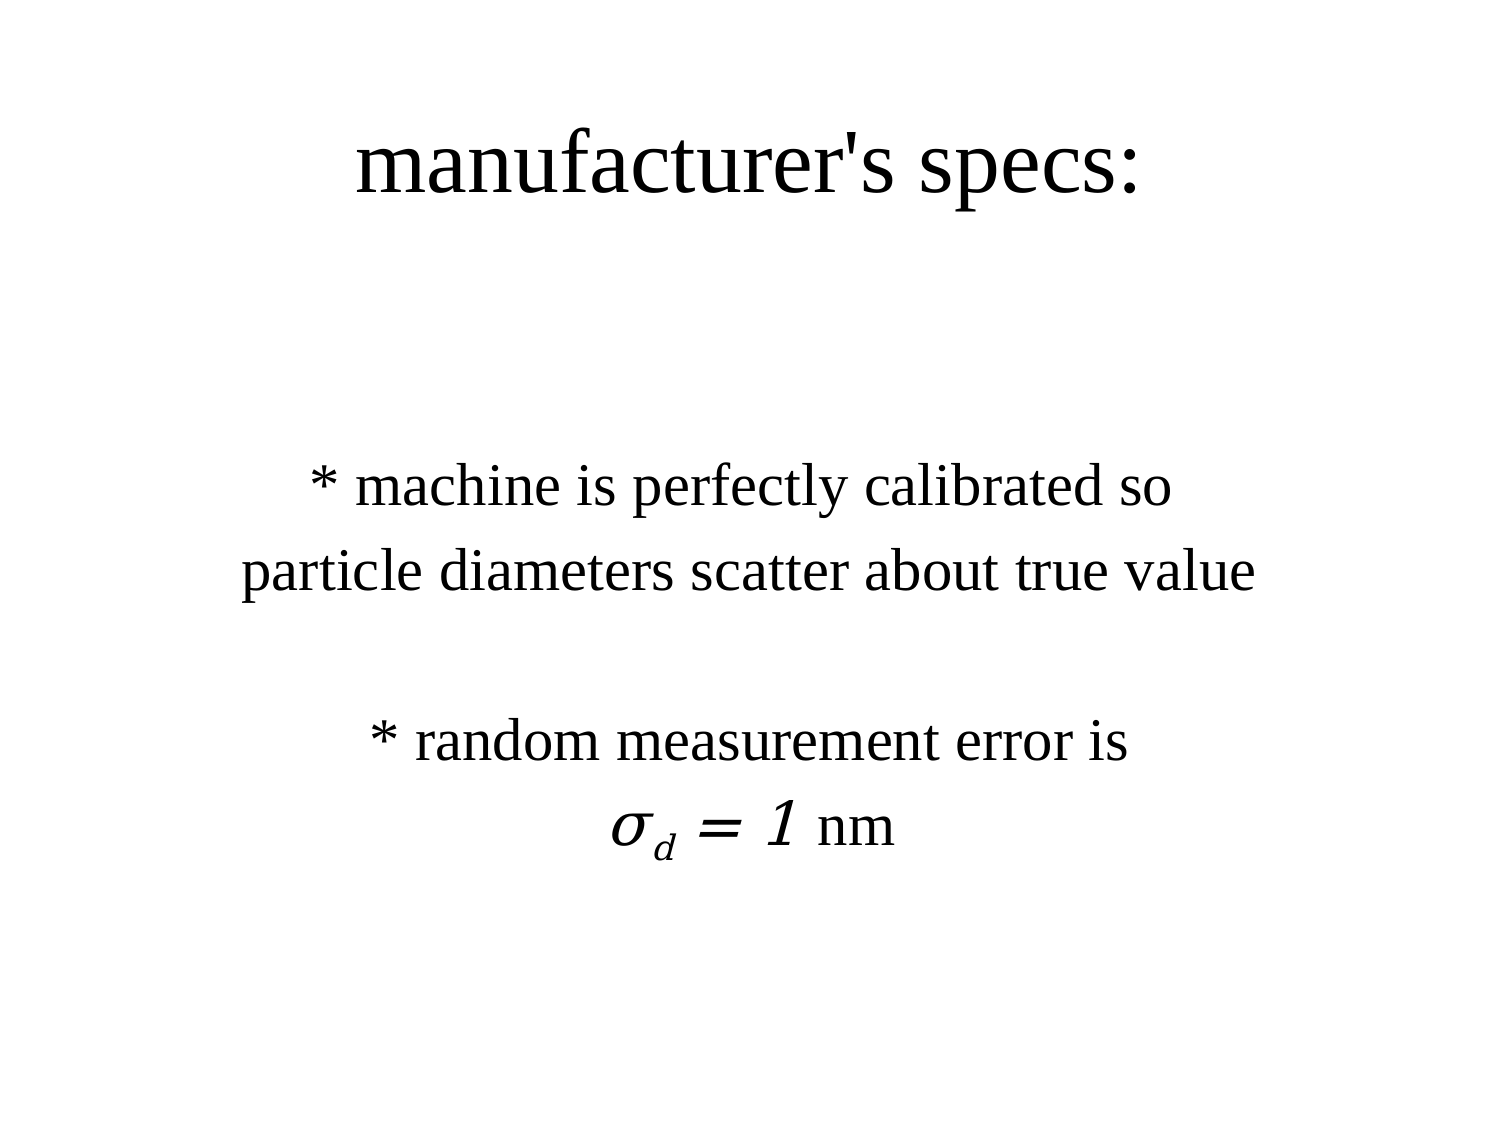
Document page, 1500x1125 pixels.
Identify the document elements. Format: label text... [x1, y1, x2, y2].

list * machine is perfectly calibrated so particle diameters scatter about true value * random measurement error is σd = 1 nm [0, 437, 1500, 875]
title manufacturer's specs: [0, 62, 1500, 250]
